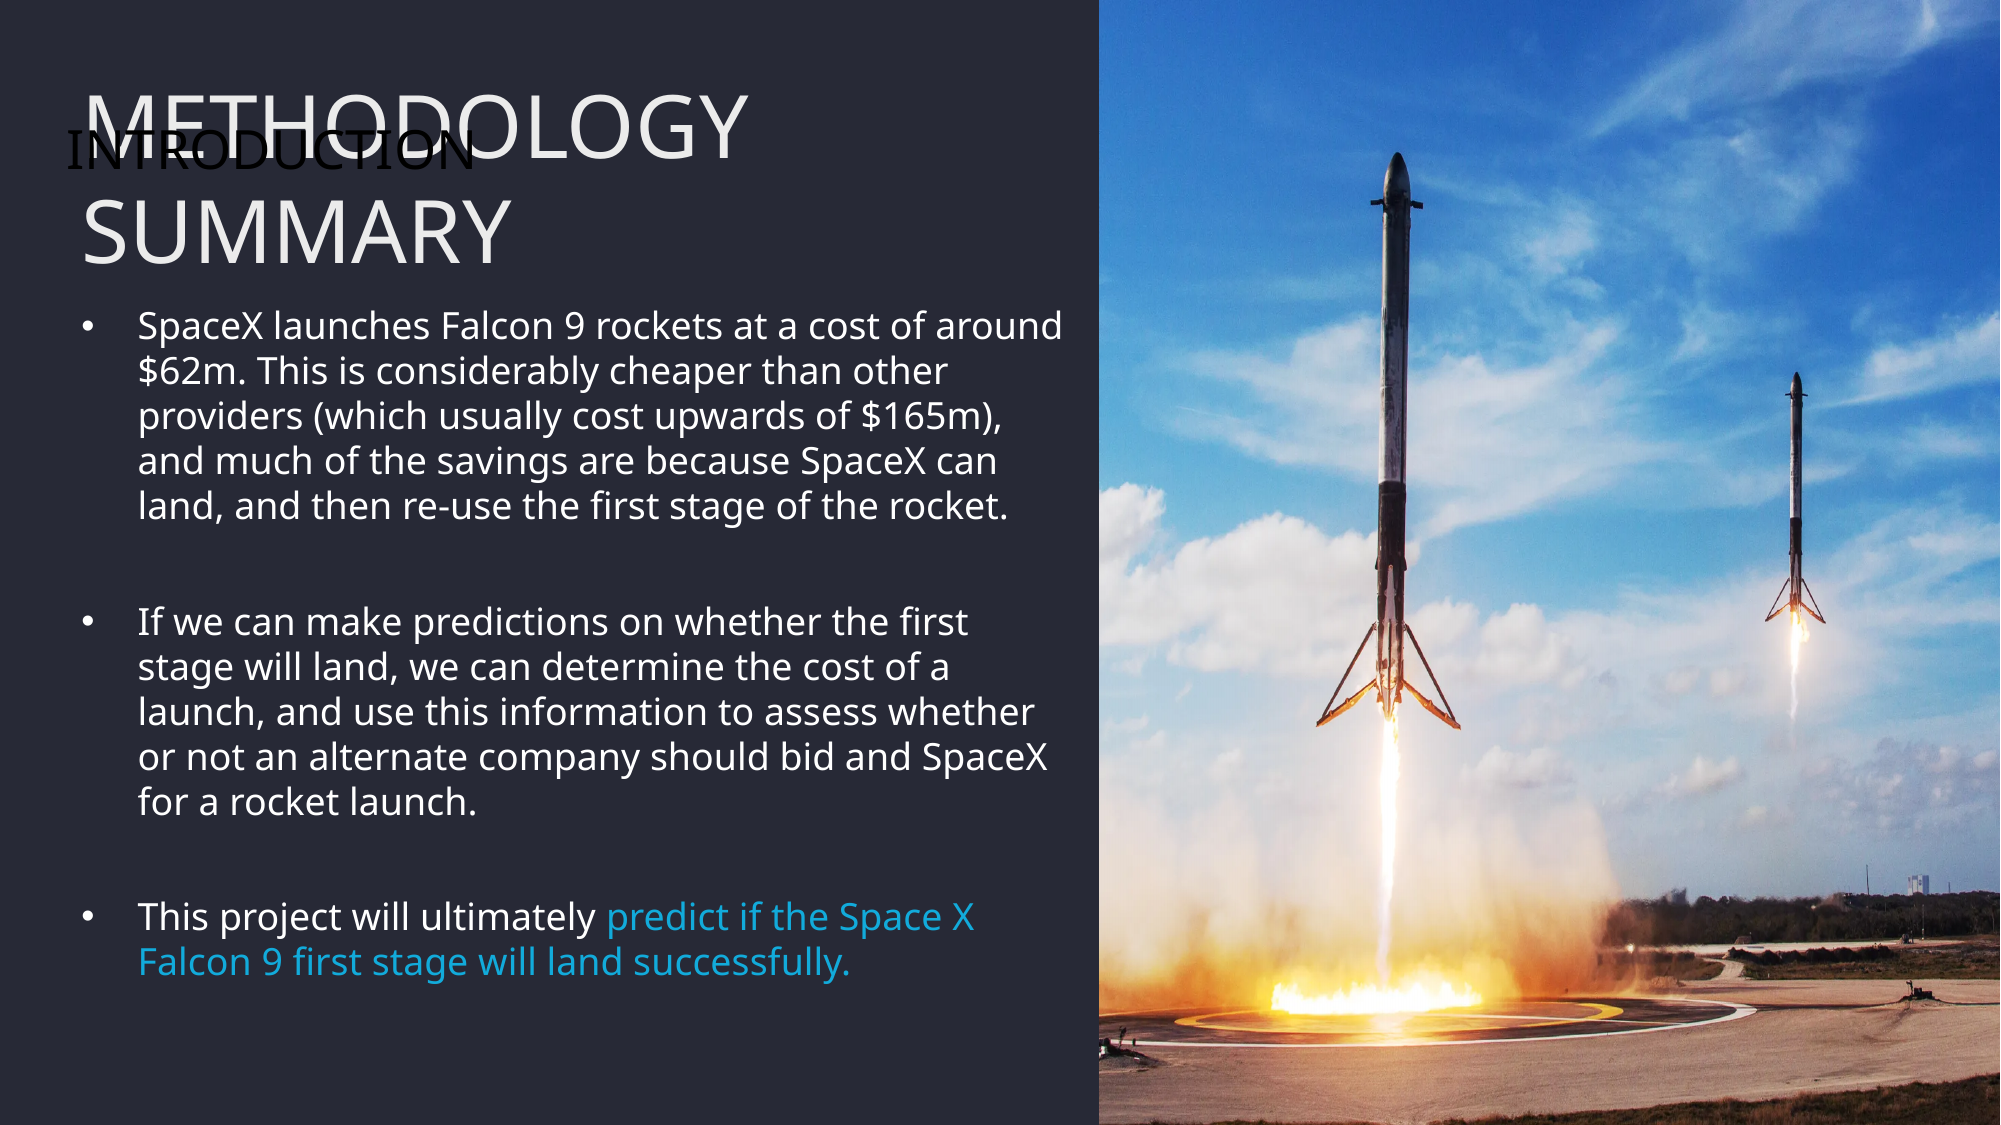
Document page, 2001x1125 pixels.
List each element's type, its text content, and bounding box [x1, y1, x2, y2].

list SpaceX launches Falcon 9 rockets at a cost of around $62m. This is considerably cheaper than other providers (which usually cost upwards of $165m), and much of the savings are because SpaceX can land, and then re-use the first stage of the rocket. If we can make predictions on whether the first stage will land, we can determine the cost of a launch, and use this information to assess whether or not an alternate company should bid and SpaceX for a rocket launch. This project will ultimately predict if the Space X Falcon 9 first stage will land successfully. [66, 237, 1083, 1050]
picture [1099, 0, 2000, 1125]
text_box [0, 0, 1097, 1125]
text_box INTRODUCTION [66, 63, 1093, 182]
